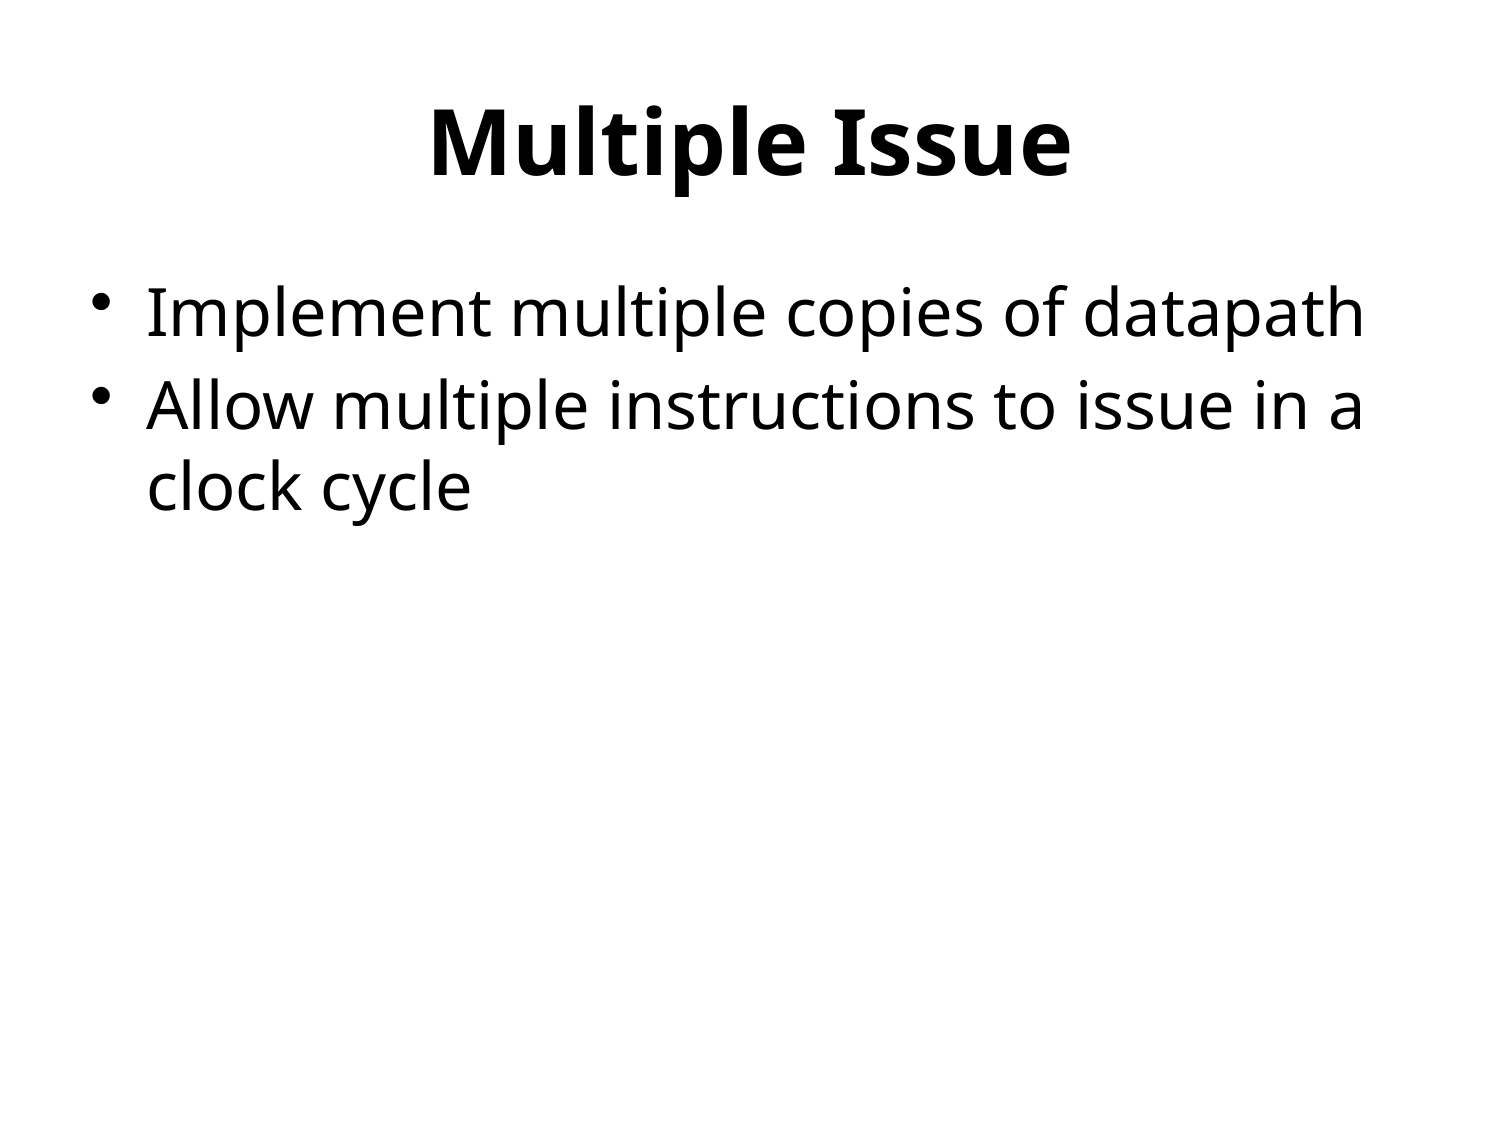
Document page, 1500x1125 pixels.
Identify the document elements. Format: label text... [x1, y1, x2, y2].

title Multiple Issue [0, 45, 1500, 233]
list Implement multiple copies of datapath Allow multiple instructions to issue in a clock cycle [75, 262, 1500, 1125]
